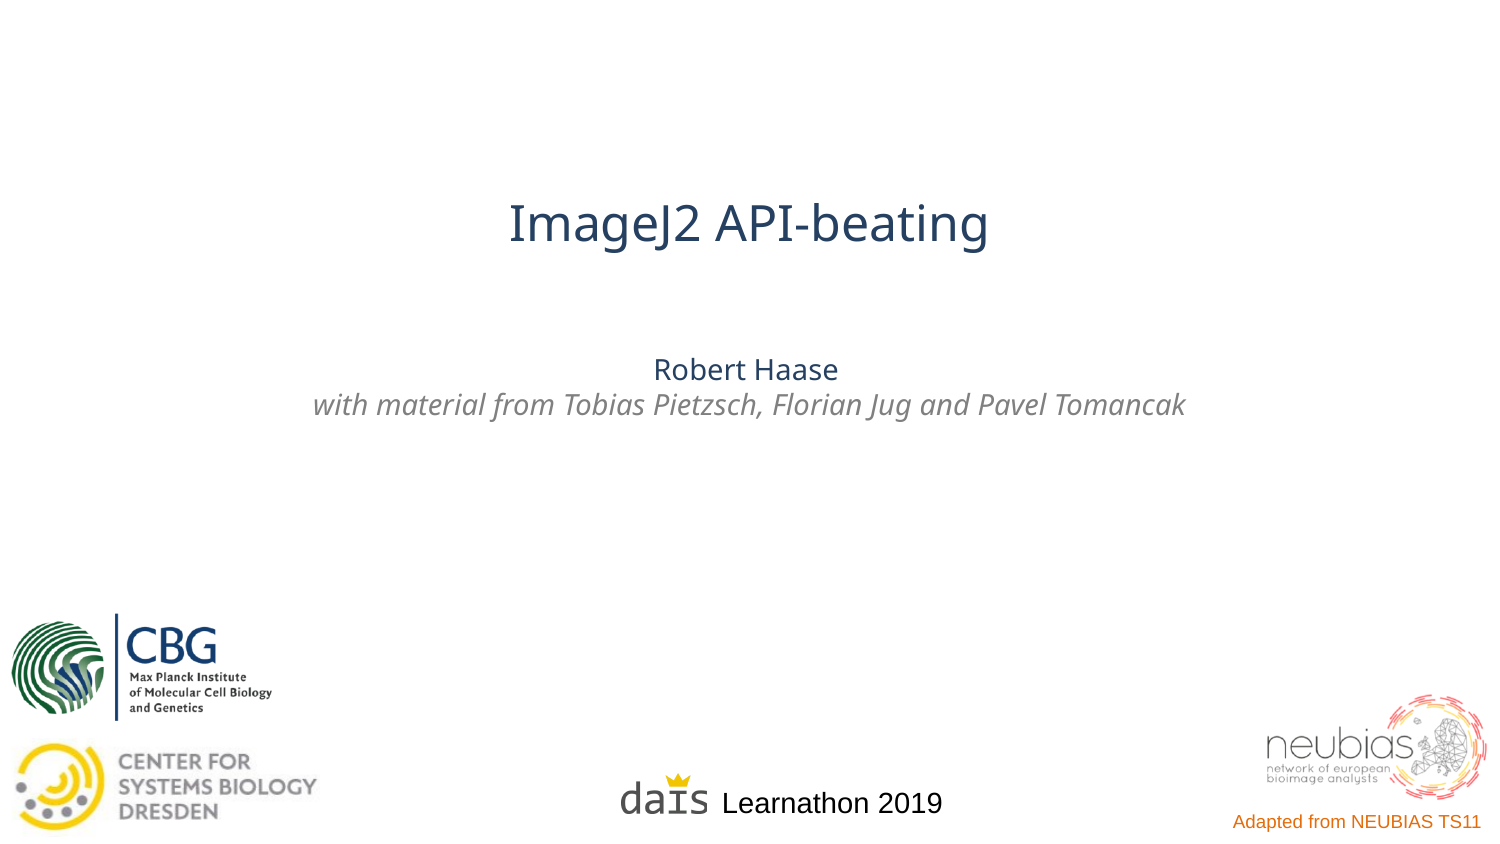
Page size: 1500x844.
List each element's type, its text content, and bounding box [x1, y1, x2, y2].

picture [11, 613, 272, 721]
picture [11, 738, 321, 837]
text_box Adapted from NEUBIAS TS11 [1218, 802, 1500, 840]
picture [1257, 693, 1488, 803]
text_box ImageJ2 API-beating Robert Haase with material from Tobias Pietzsch, Florian Jug and Pavel Tomancak [112, 0, 1388, 614]
text_box Learnathon 2019 [707, 776, 988, 827]
picture [621, 773, 708, 814]
